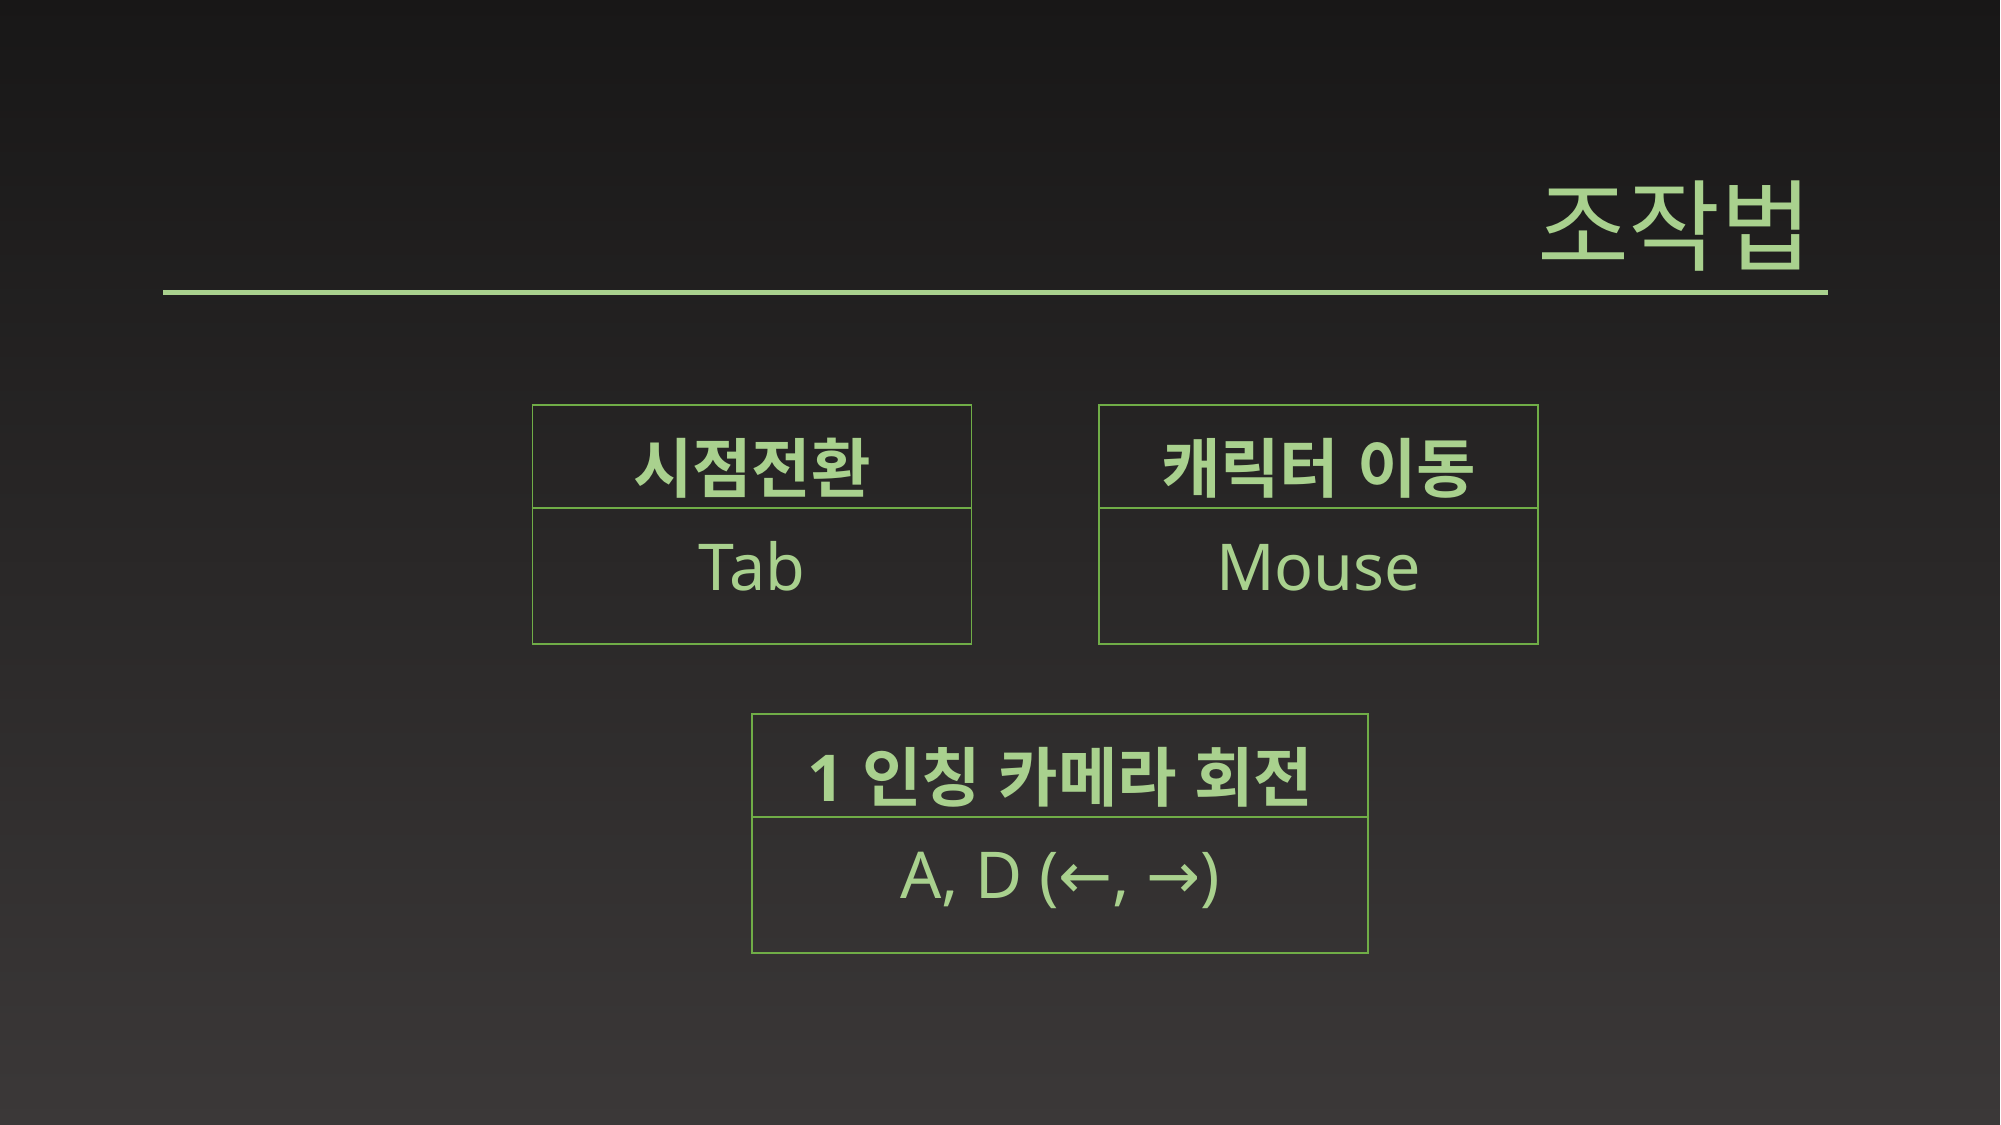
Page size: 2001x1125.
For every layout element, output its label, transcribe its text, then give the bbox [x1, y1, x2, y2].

table_header 시점전환 [533, 406, 971, 507]
table_cell A, D (←, →) [753, 818, 1367, 952]
table_header 1인칭 카메라 회전 [753, 715, 1367, 816]
table_cell Mouse [1100, 509, 1537, 643]
table_cell Tab [533, 509, 971, 643]
table_header 캐릭터 이동 [1100, 406, 1537, 507]
text_box 조작법 [163, 156, 1828, 290]
